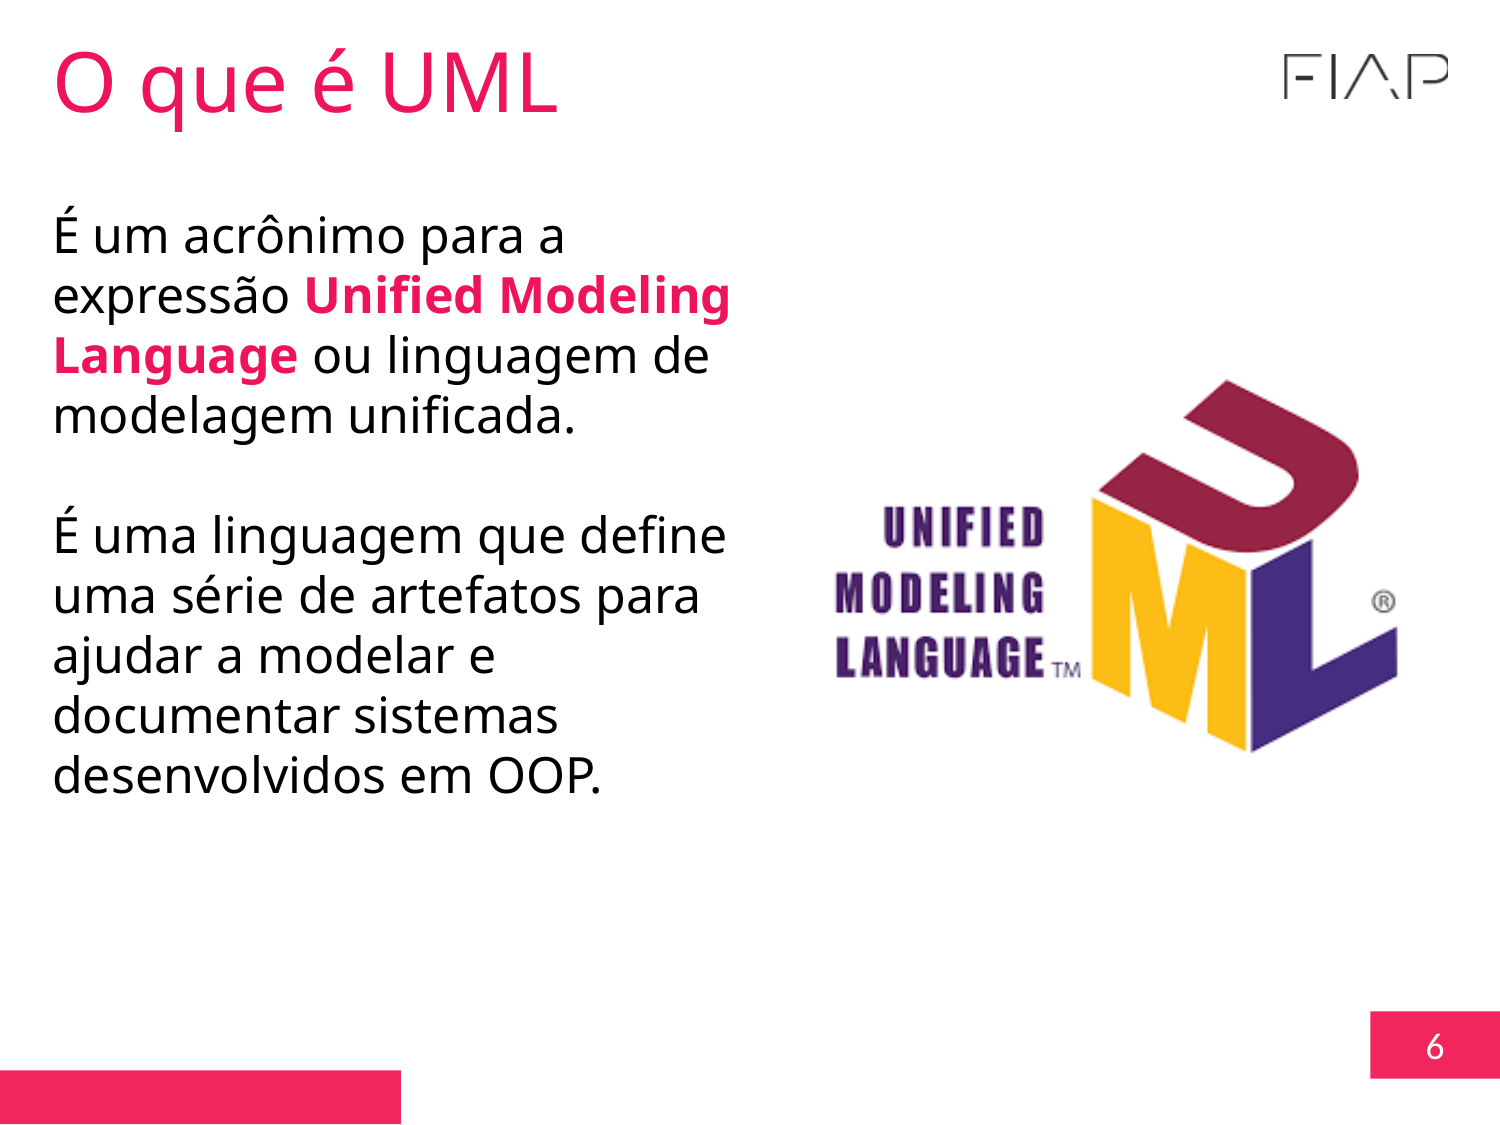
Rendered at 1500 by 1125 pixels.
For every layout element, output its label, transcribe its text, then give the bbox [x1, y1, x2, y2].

text_box O que é UML [37, 21, 1075, 137]
picture [833, 363, 1400, 776]
text_box É um acrônimo para a expressão Unified Modeling Language ou linguagem de modelagem unificada. É uma linguagem que define uma série de artefatos para ajudar a modelar e documentar sistemas desenvolvidos em OOP. [37, 196, 794, 811]
